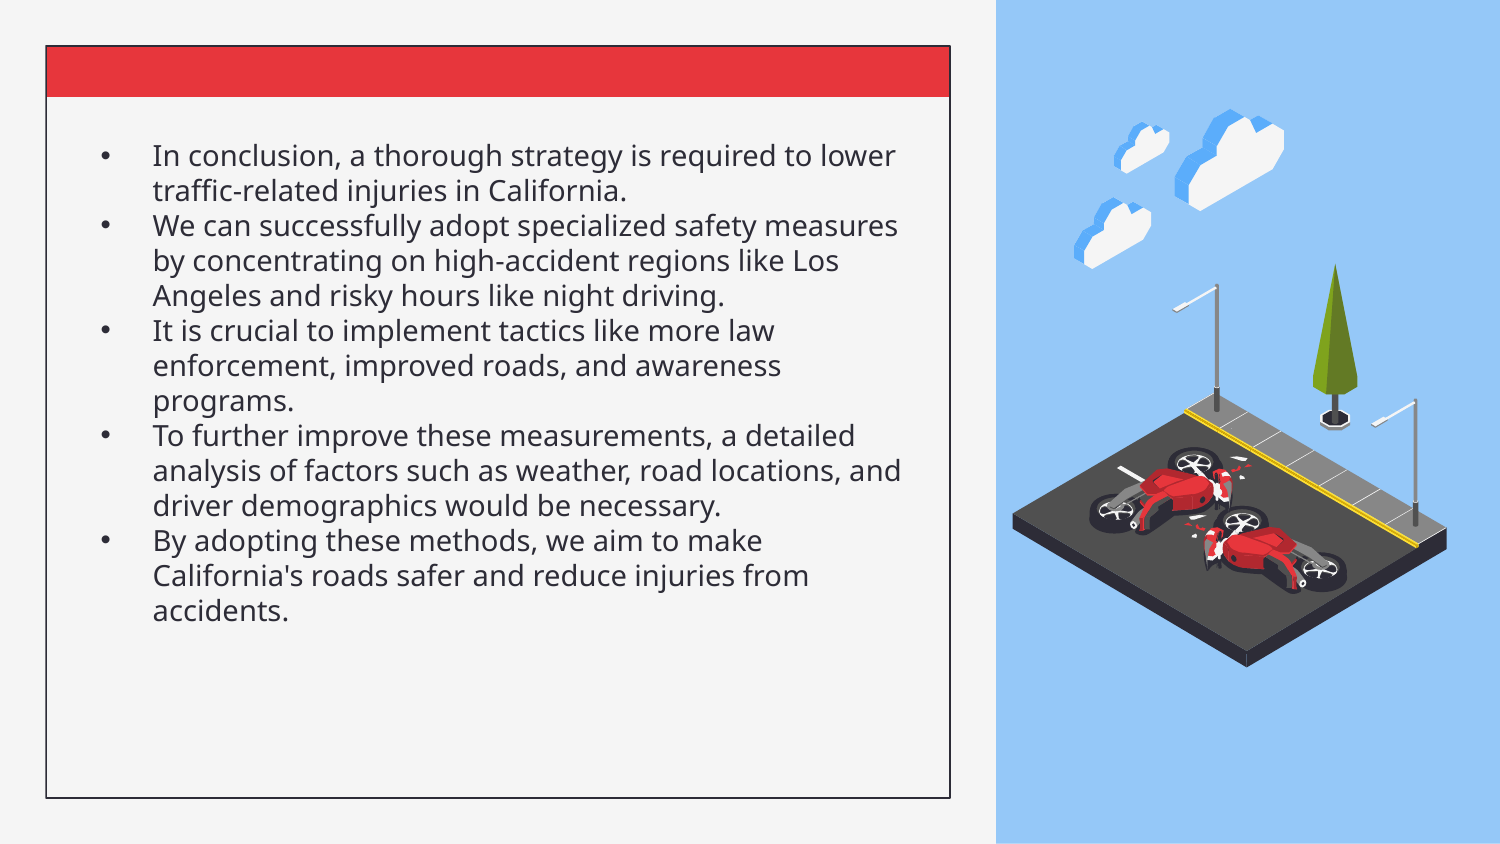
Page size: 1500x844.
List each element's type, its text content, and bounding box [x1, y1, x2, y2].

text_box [1012, 108, 1447, 668]
subtitle In conclusion, a thorough strategy is required to lower traffic-related injuries in California. We can successfully adopt specialized safety measures by concentrating on high-accident regions like Los Angeles and risky hours like night driving. It is crucial to implement tactics like more law enforcement, improved roads, and awareness programs. To further improve these measurements, a detailed analysis of factors such as weather, road locations, and driver demographics would be necessary. By adopting these methods, we aim to make California's roads safer and reduce injuries from accidents. [62, 122, 933, 779]
